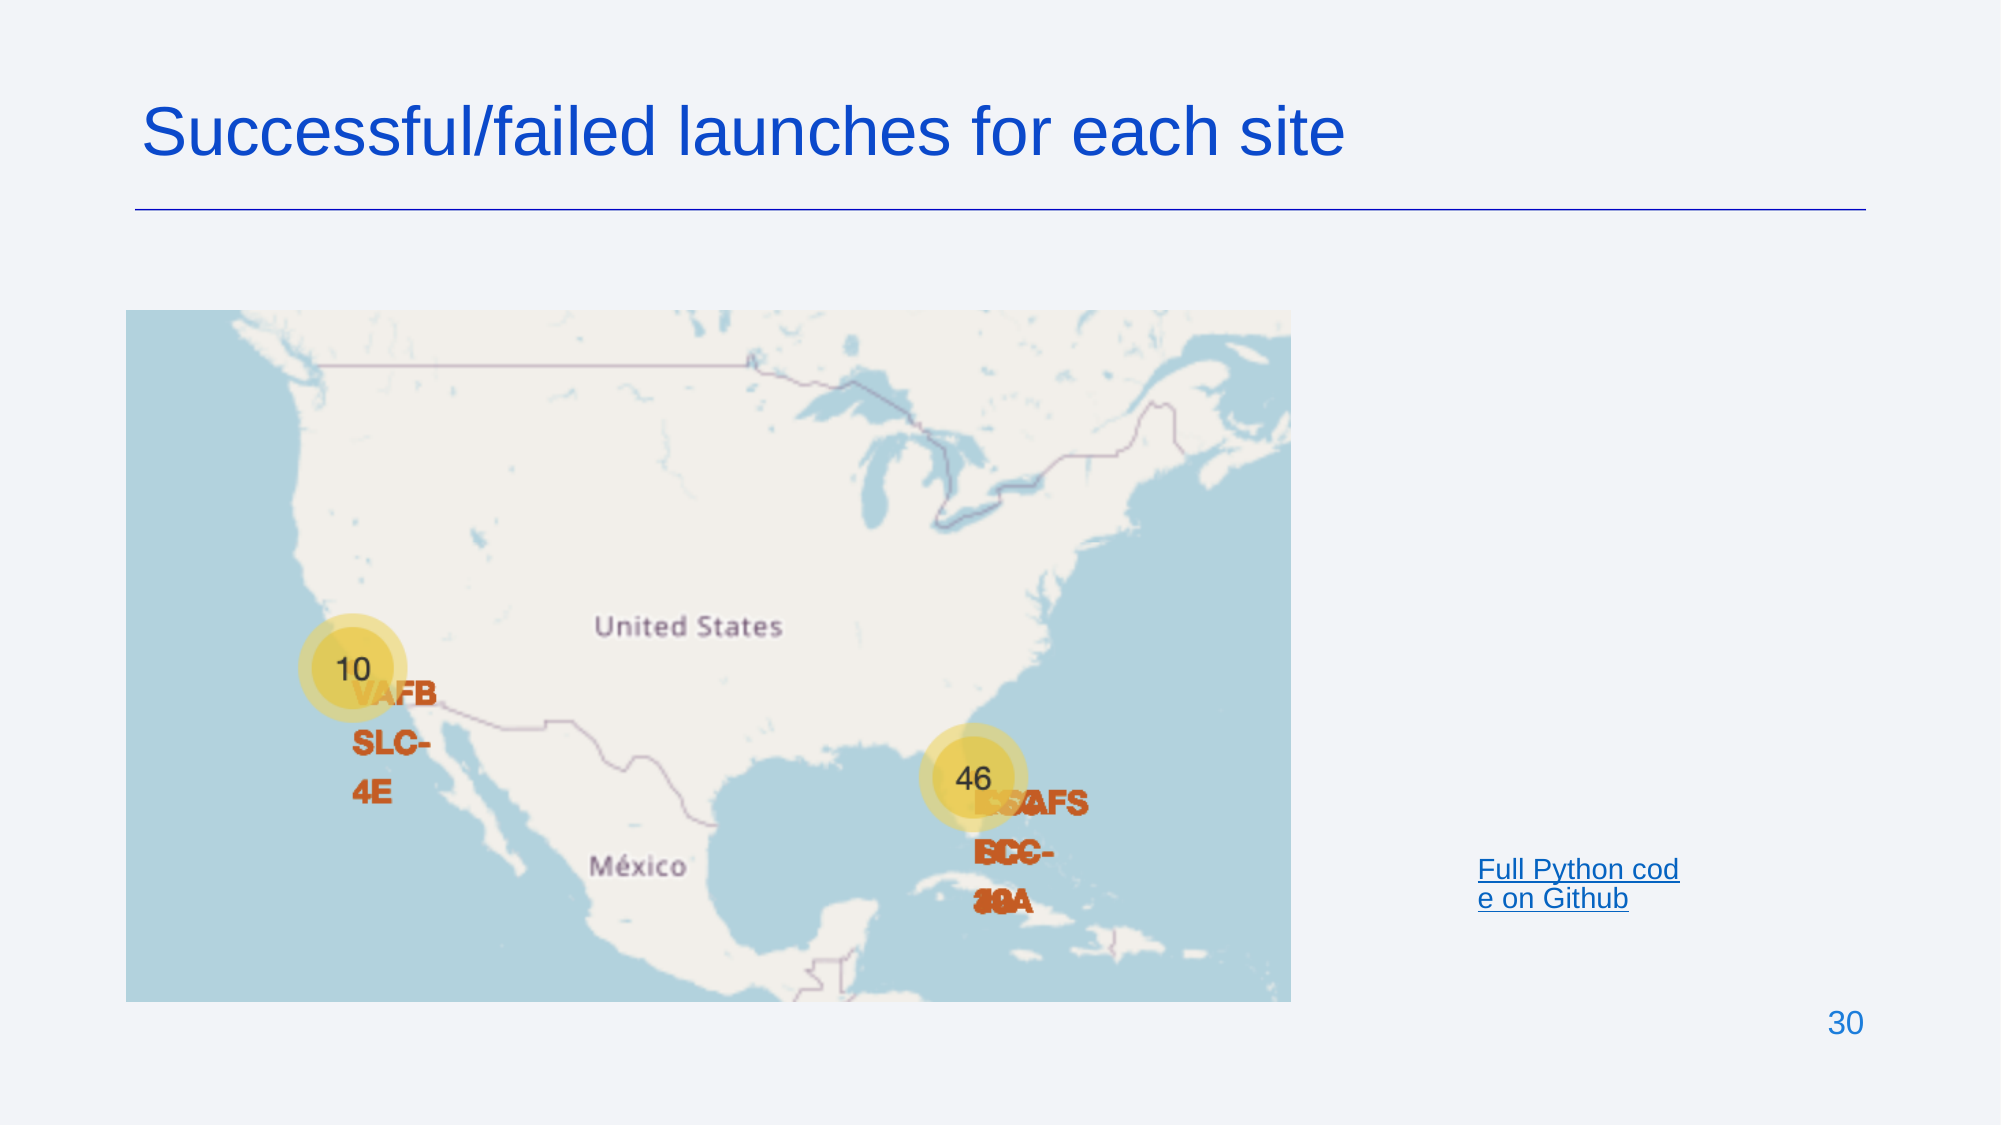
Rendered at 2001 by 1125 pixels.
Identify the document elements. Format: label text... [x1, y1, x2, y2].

text_box Successful/failed launches for each site [126, 88, 1852, 179]
picture [0, 0, 2001, 1125]
slide_number ‹#› [1429, 988, 1880, 1055]
text_box Full Python code on Github [1462, 835, 1697, 970]
